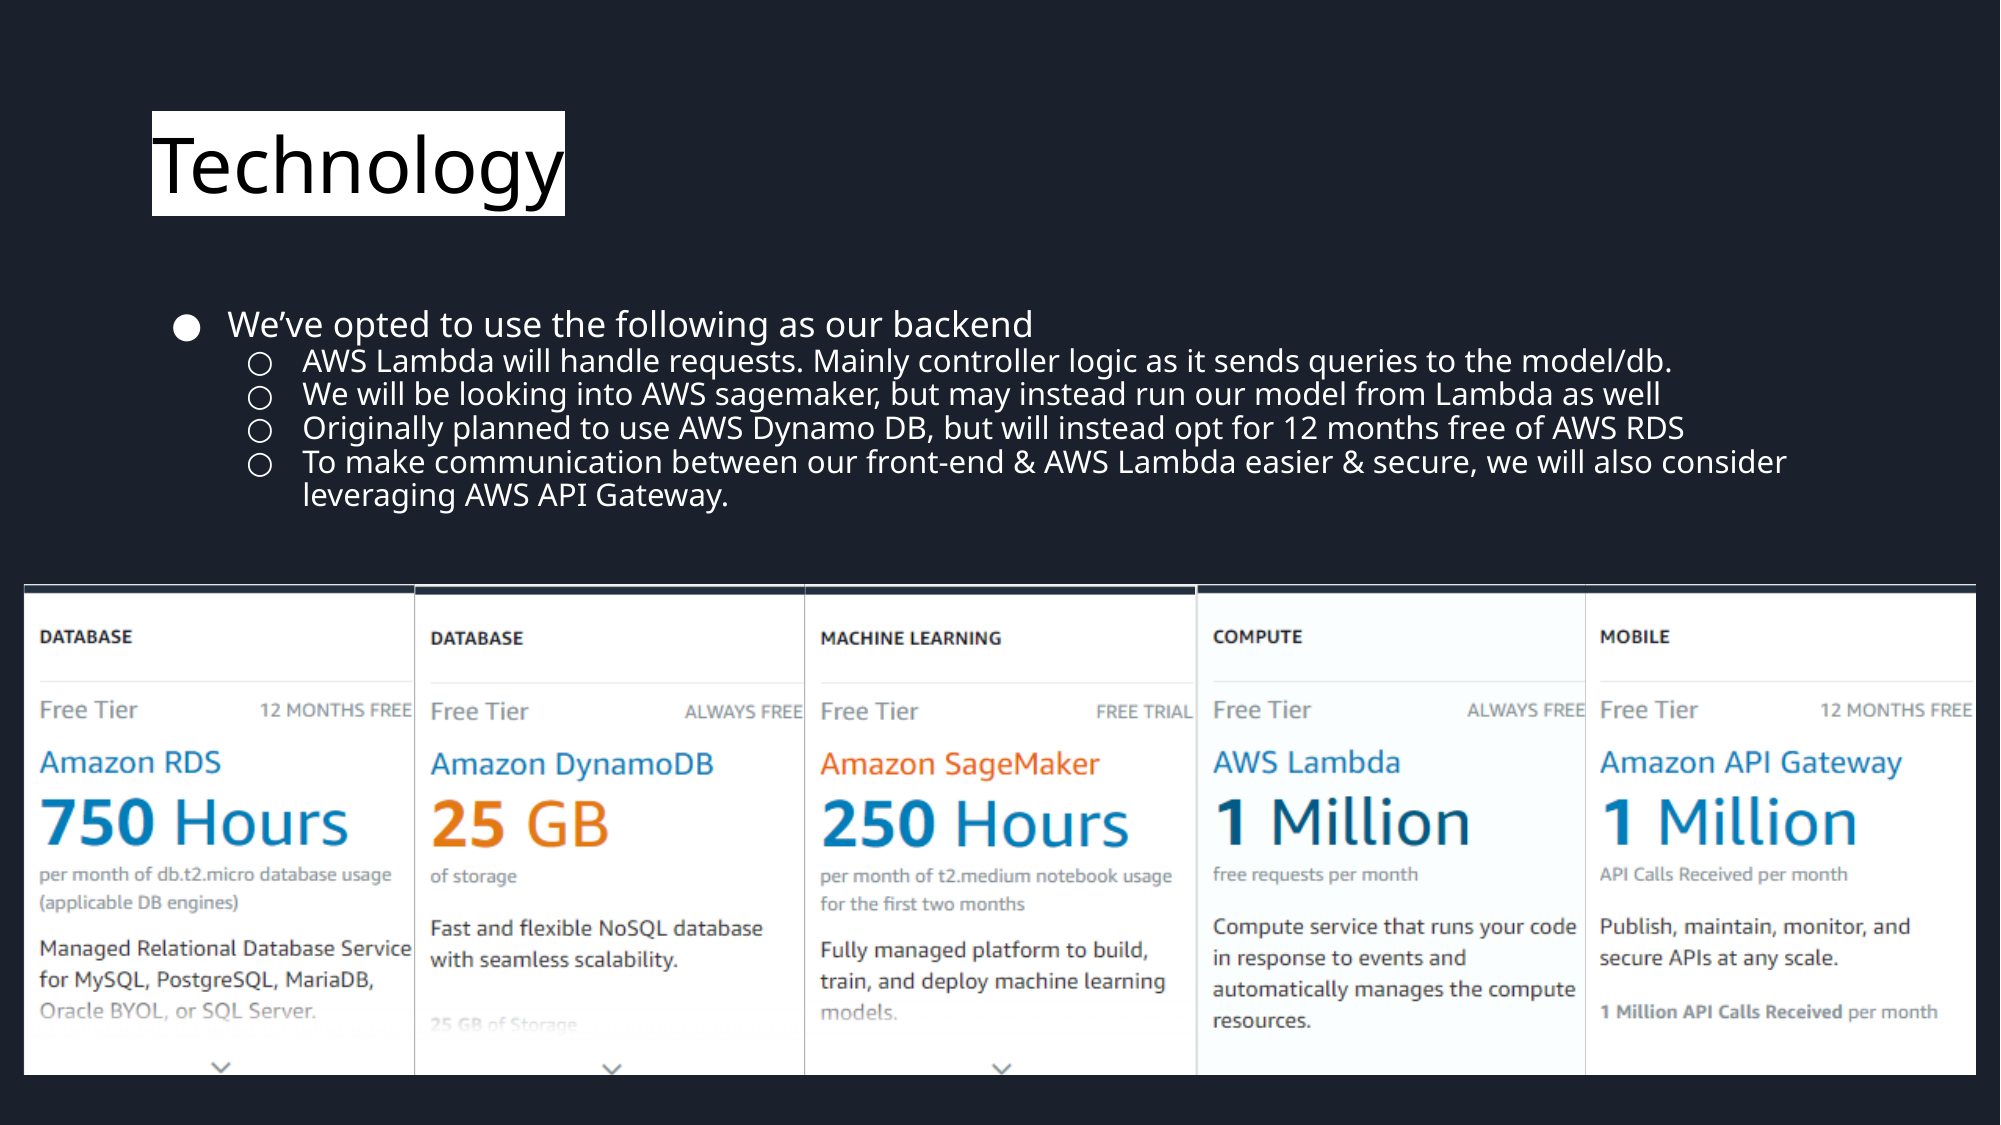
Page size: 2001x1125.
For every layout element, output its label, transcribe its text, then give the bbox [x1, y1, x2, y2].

list We’ve opted to use the following as our backend AWS Lambda will handle requests. Mainly controller logic as it sends queries to the model/db. We will be looking into AWS sagemaker, but may instead run our model from Lambda as well Originally planned to use AWS Dynamo DB, but will instead opt for 12 months free of AWS RDS To make communication between our front-end & AWS Lambda easier & secure, we will also consider leveraging AWS API Gateway. [137, 299, 1863, 582]
picture [23, 583, 1977, 1075]
title Technology [137, 59, 1863, 278]
